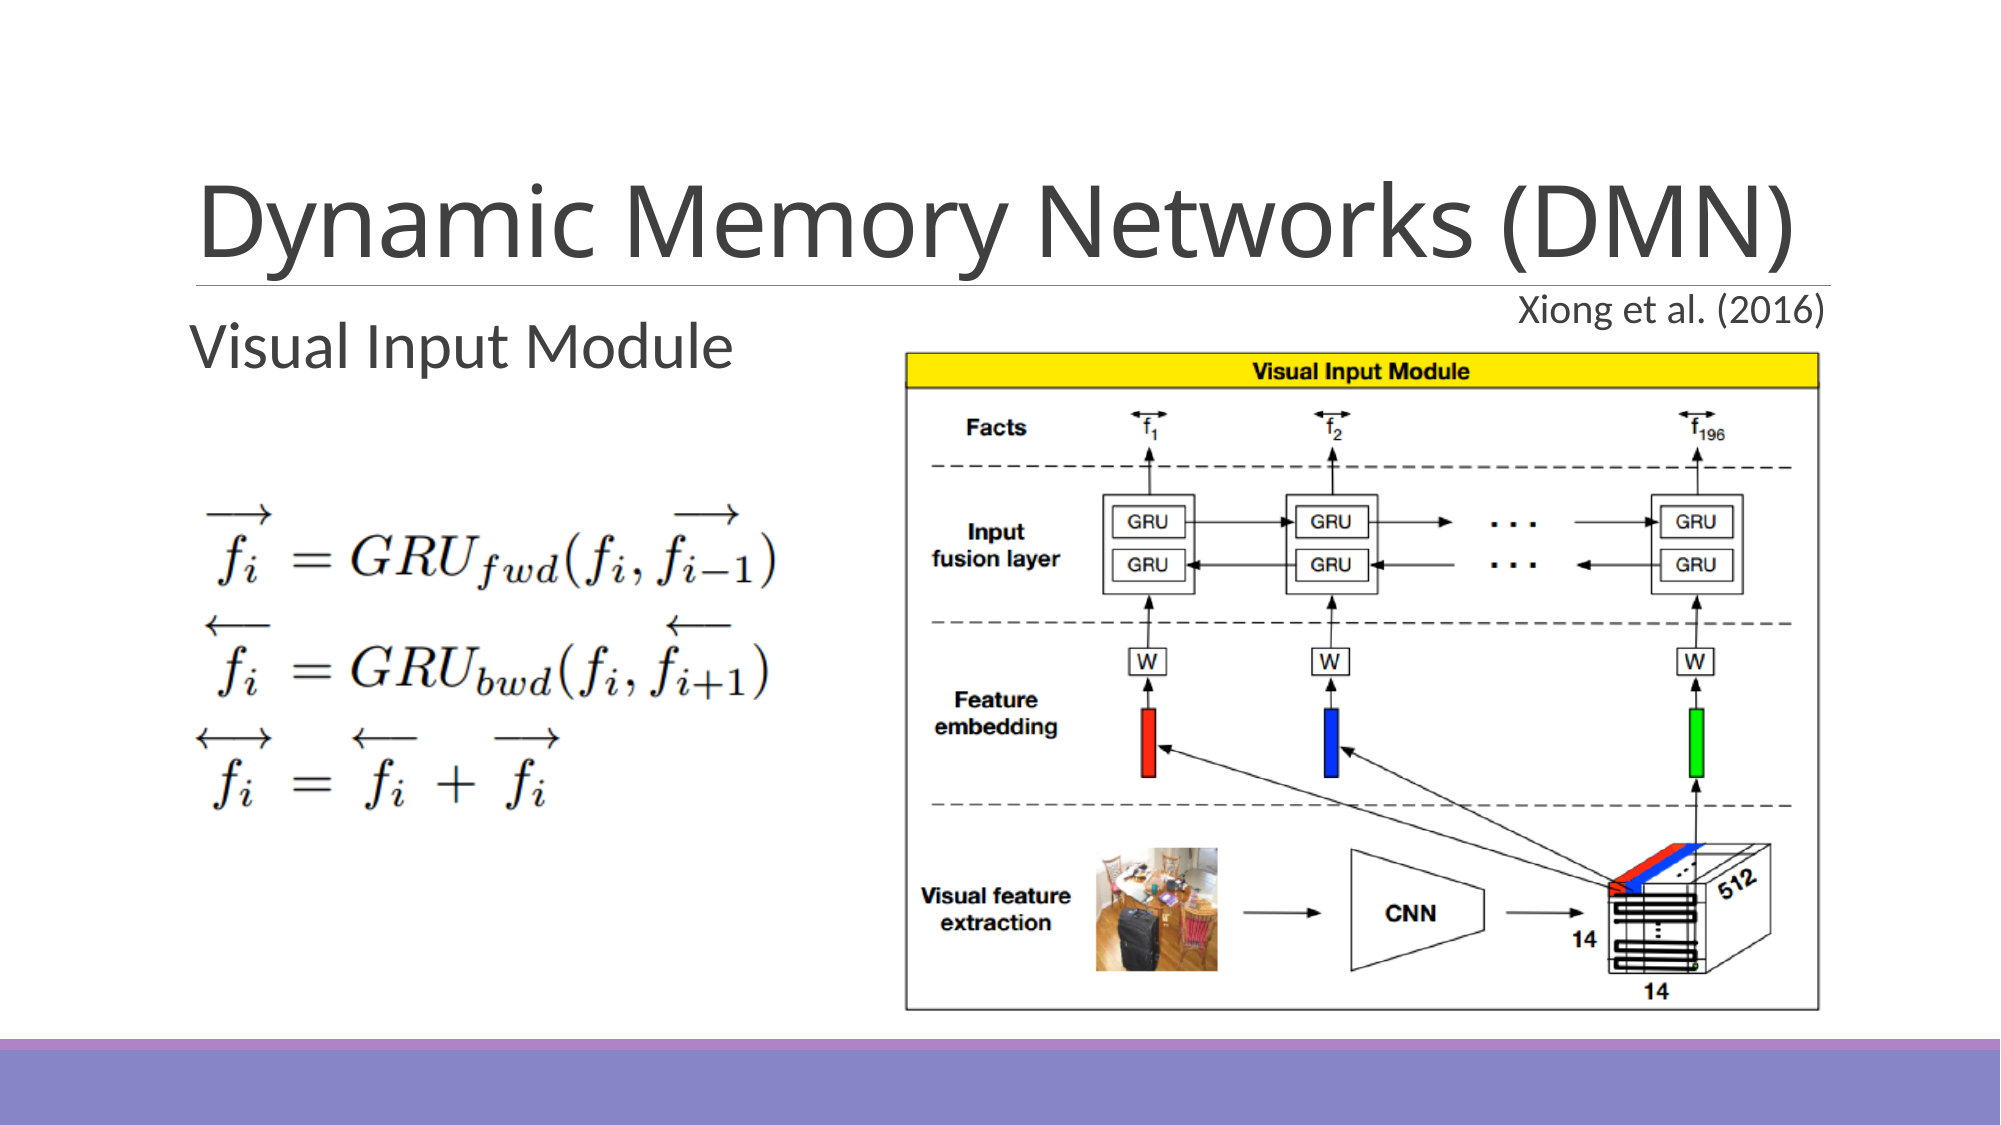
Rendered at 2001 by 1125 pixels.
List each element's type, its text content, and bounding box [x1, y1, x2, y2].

picture [179, 486, 798, 834]
title Dynamic Memory Networks (DMN) [180, 47, 1830, 285]
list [890, 339, 1831, 1021]
text_box Xiong et al. (2016) [1518, 280, 1860, 365]
text_box Visual Input Module [189, 303, 803, 394]
